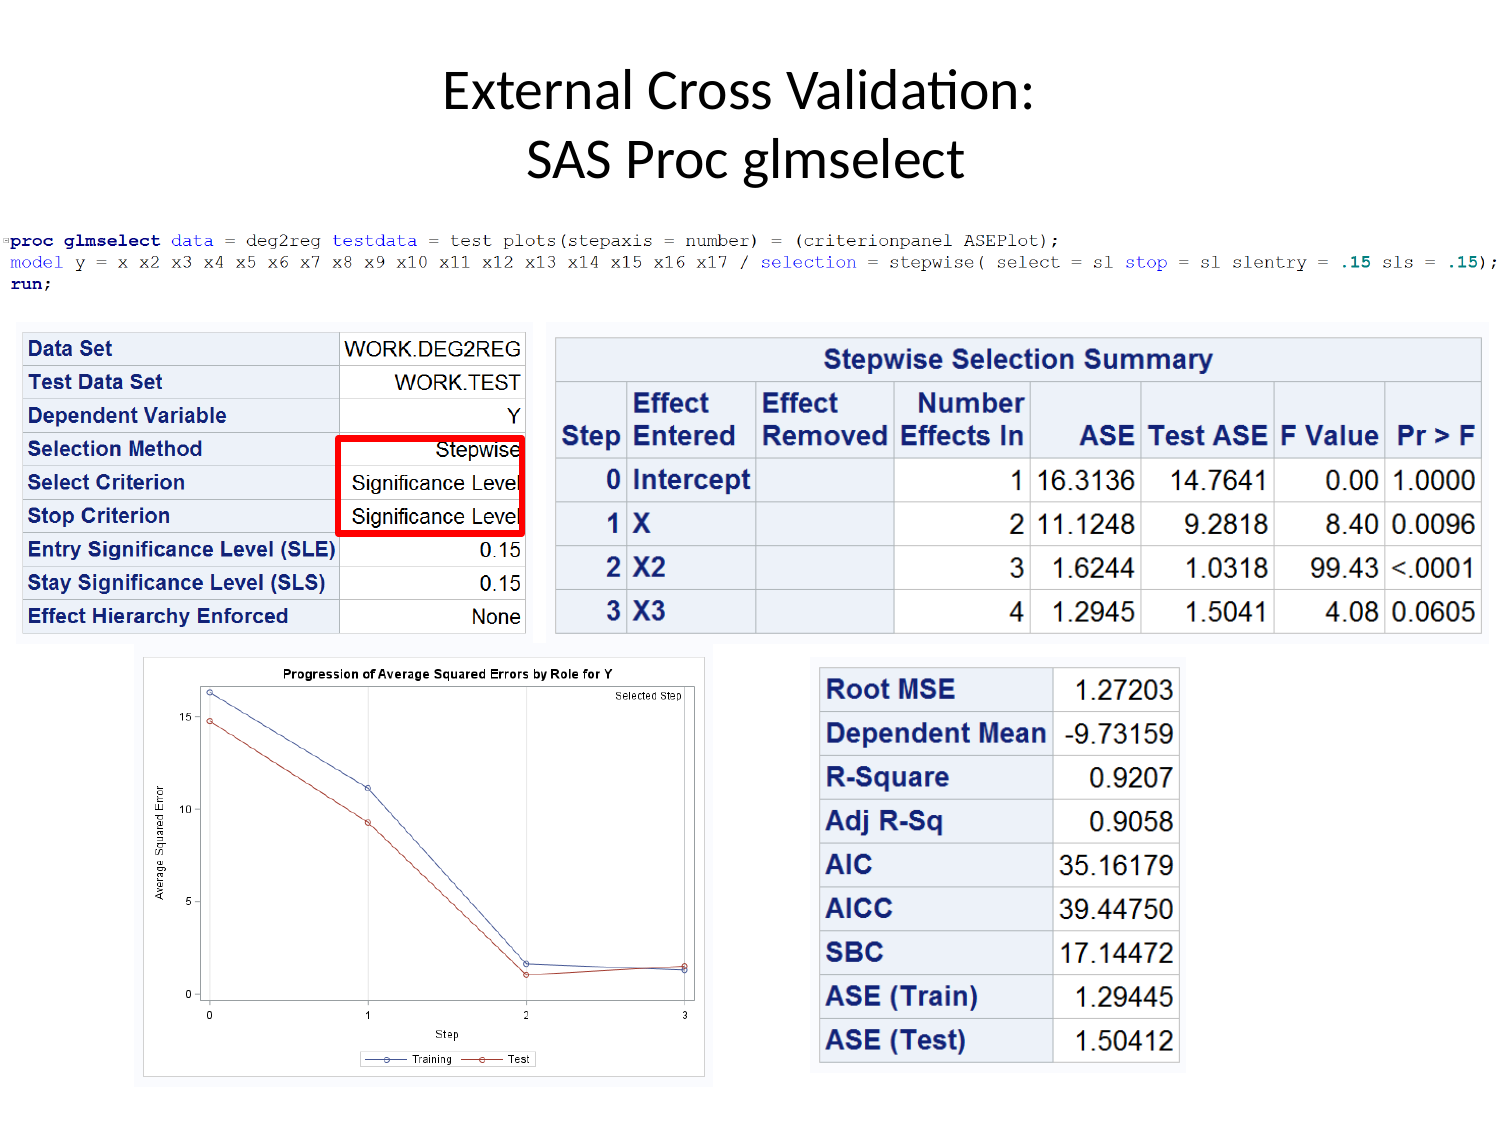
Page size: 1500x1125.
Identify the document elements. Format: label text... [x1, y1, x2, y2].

picture [809, 657, 1186, 1073]
picture [0, 228, 1500, 299]
picture [15, 322, 1490, 1088]
title External Cross Validation: SAS Proc glmselect [99, 43, 1394, 199]
